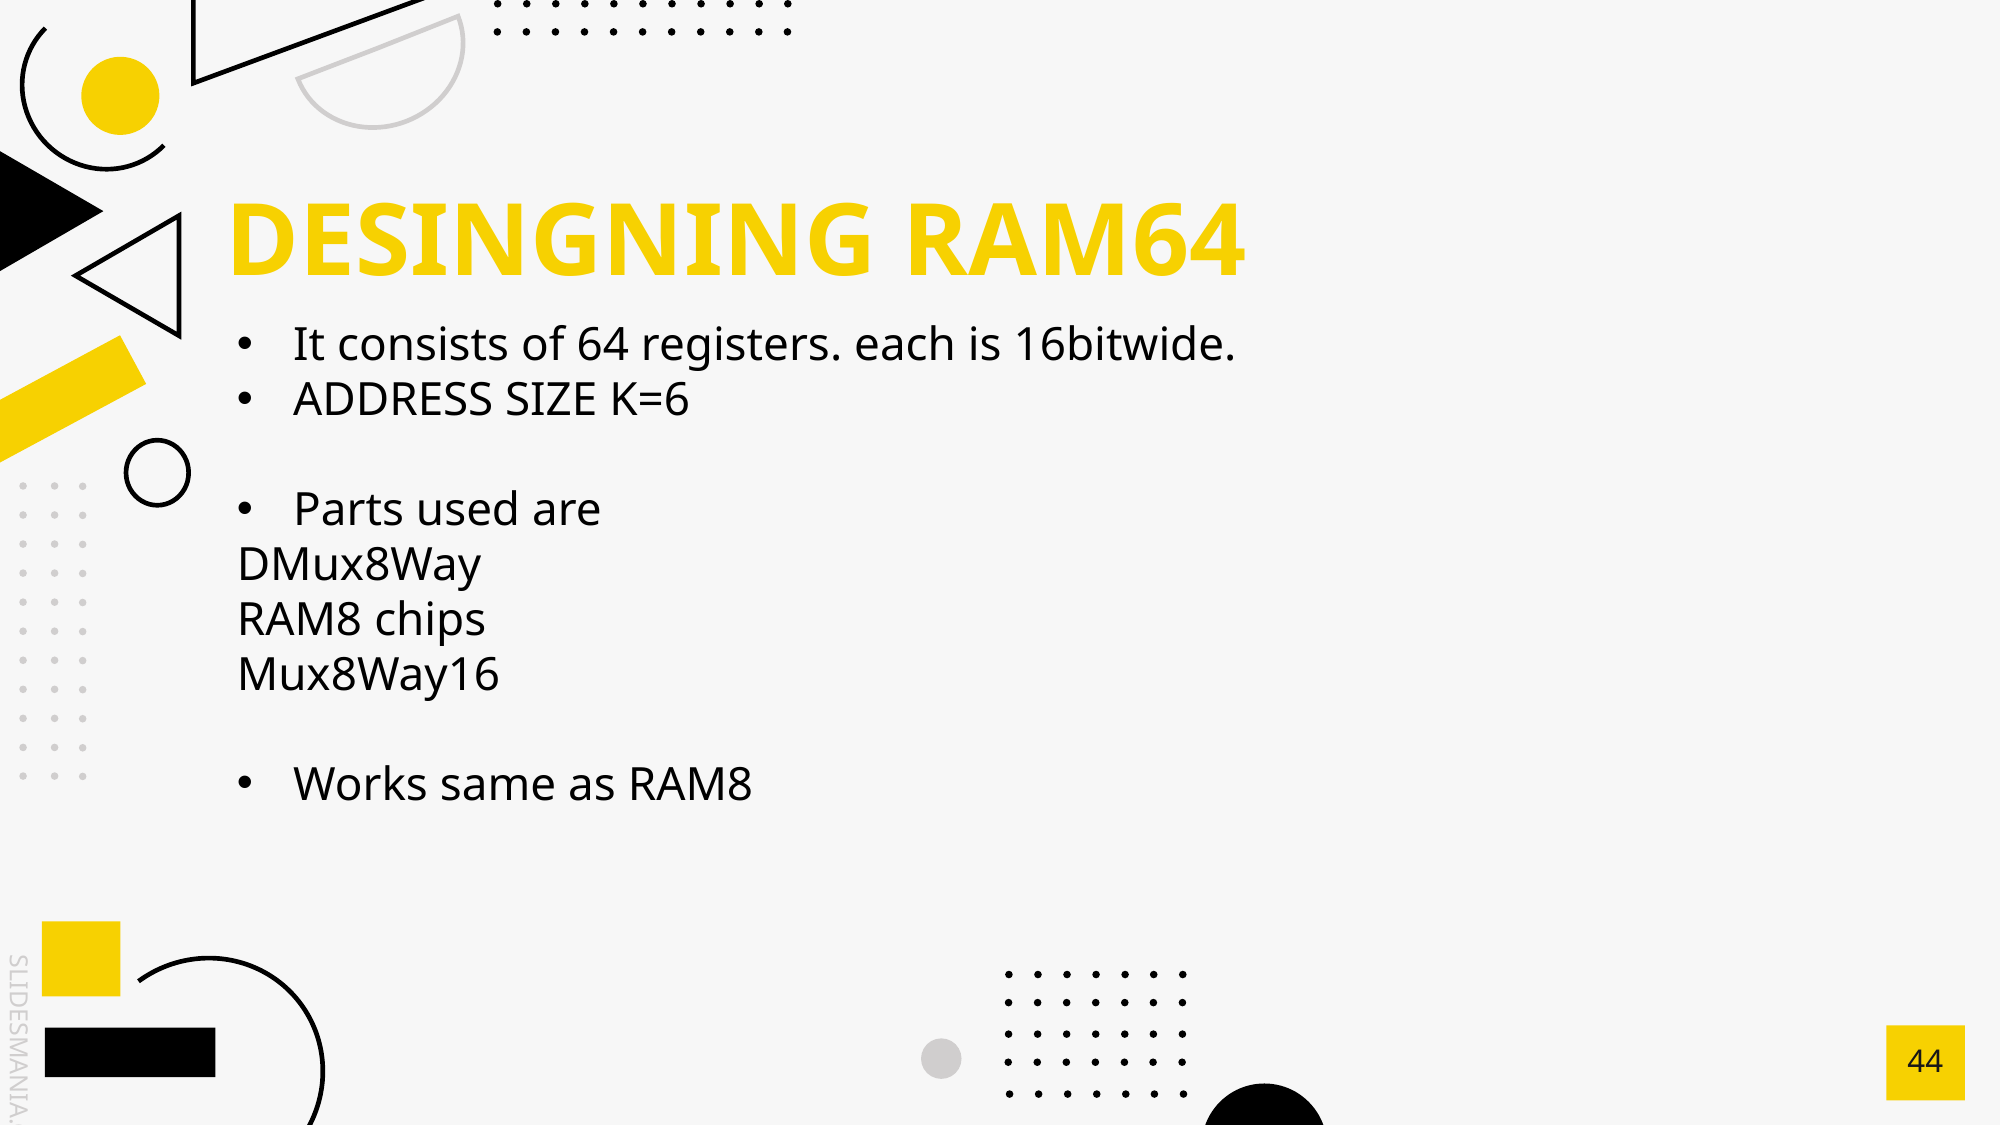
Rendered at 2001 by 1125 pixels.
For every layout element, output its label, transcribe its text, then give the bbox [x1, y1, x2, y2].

text_box It consists of 64 registers. each is 16bitwide. ADDRESS SIZE K=6 Parts used are DMux8Way RAM8 chips Mux8Way16 Works same as RAM8 [221, 307, 1552, 928]
slide_number 44 [1865, 1019, 1986, 1106]
text_box DESINGNING RAM64 [205, 155, 1797, 281]
